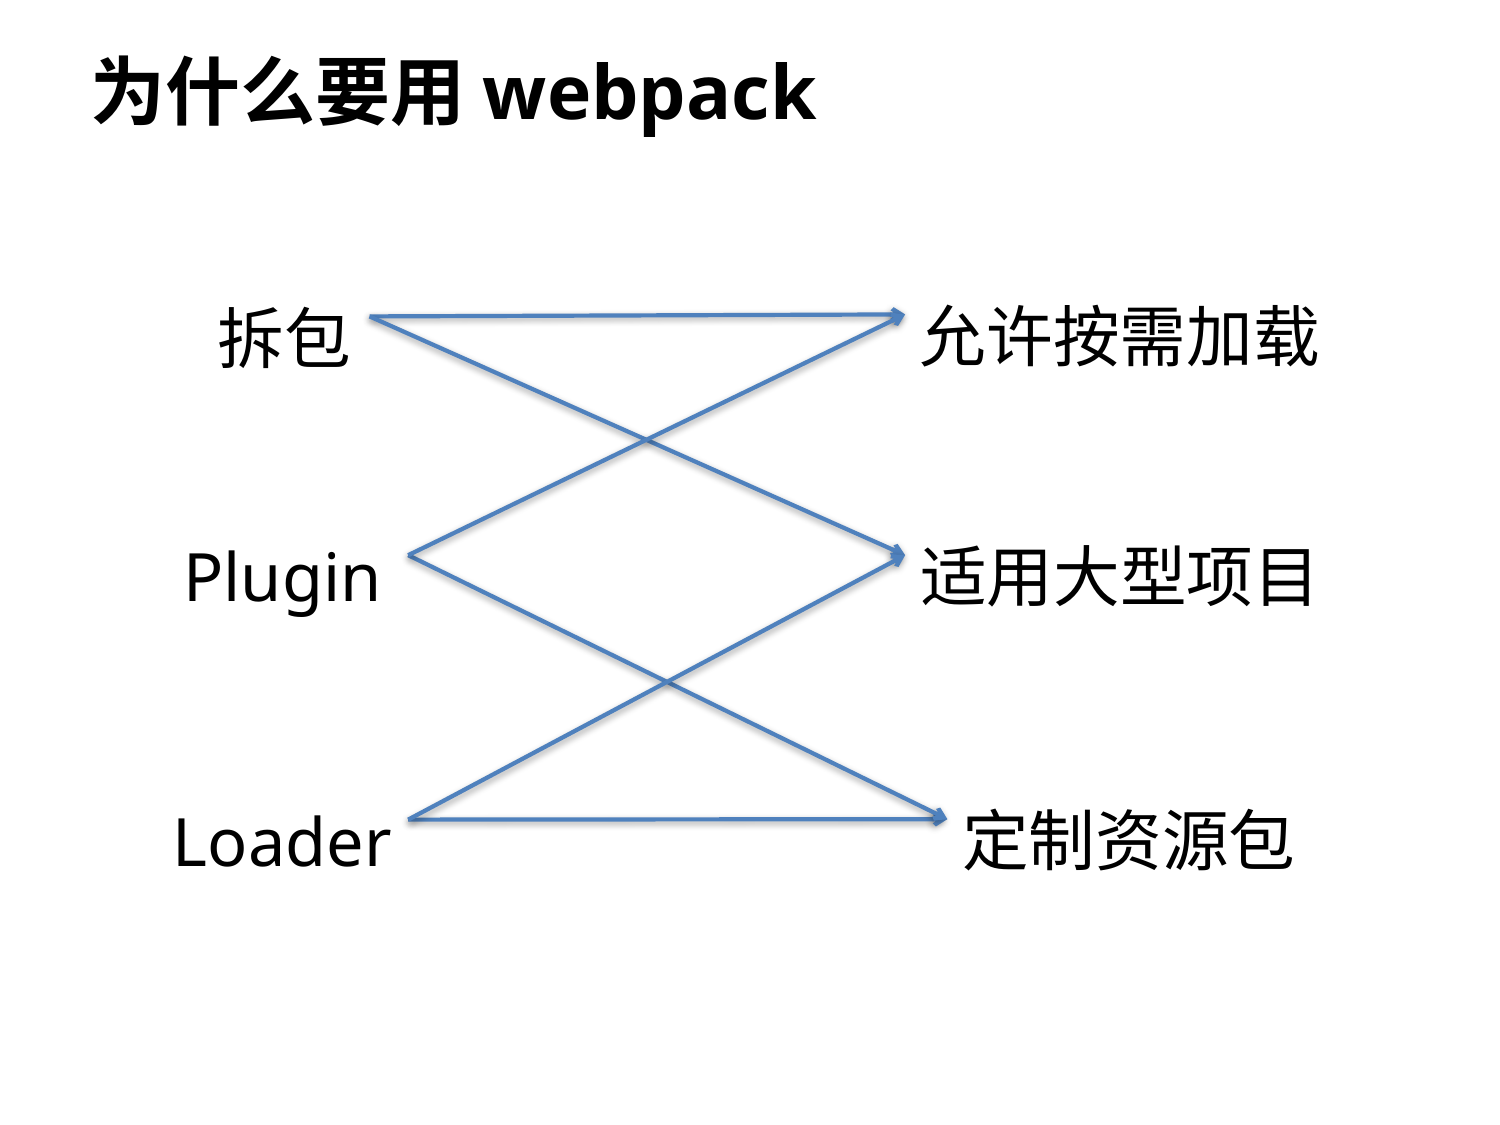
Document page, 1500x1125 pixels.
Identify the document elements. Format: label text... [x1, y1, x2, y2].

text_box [407, 552, 906, 818]
text_box 拆包 [199, 249, 370, 384]
text_box Loader [156, 752, 409, 887]
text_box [369, 313, 404, 553]
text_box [407, 311, 906, 551]
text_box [910, 552, 948, 817]
title 为什么要用webpack [75, 30, 1425, 148]
text_box Plugin [156, 487, 401, 623]
text_box 允许按需加载 [905, 247, 1371, 382]
text_box 适用大型项目 [911, 487, 1346, 623]
text_box 定制资源包 [947, 751, 1329, 887]
